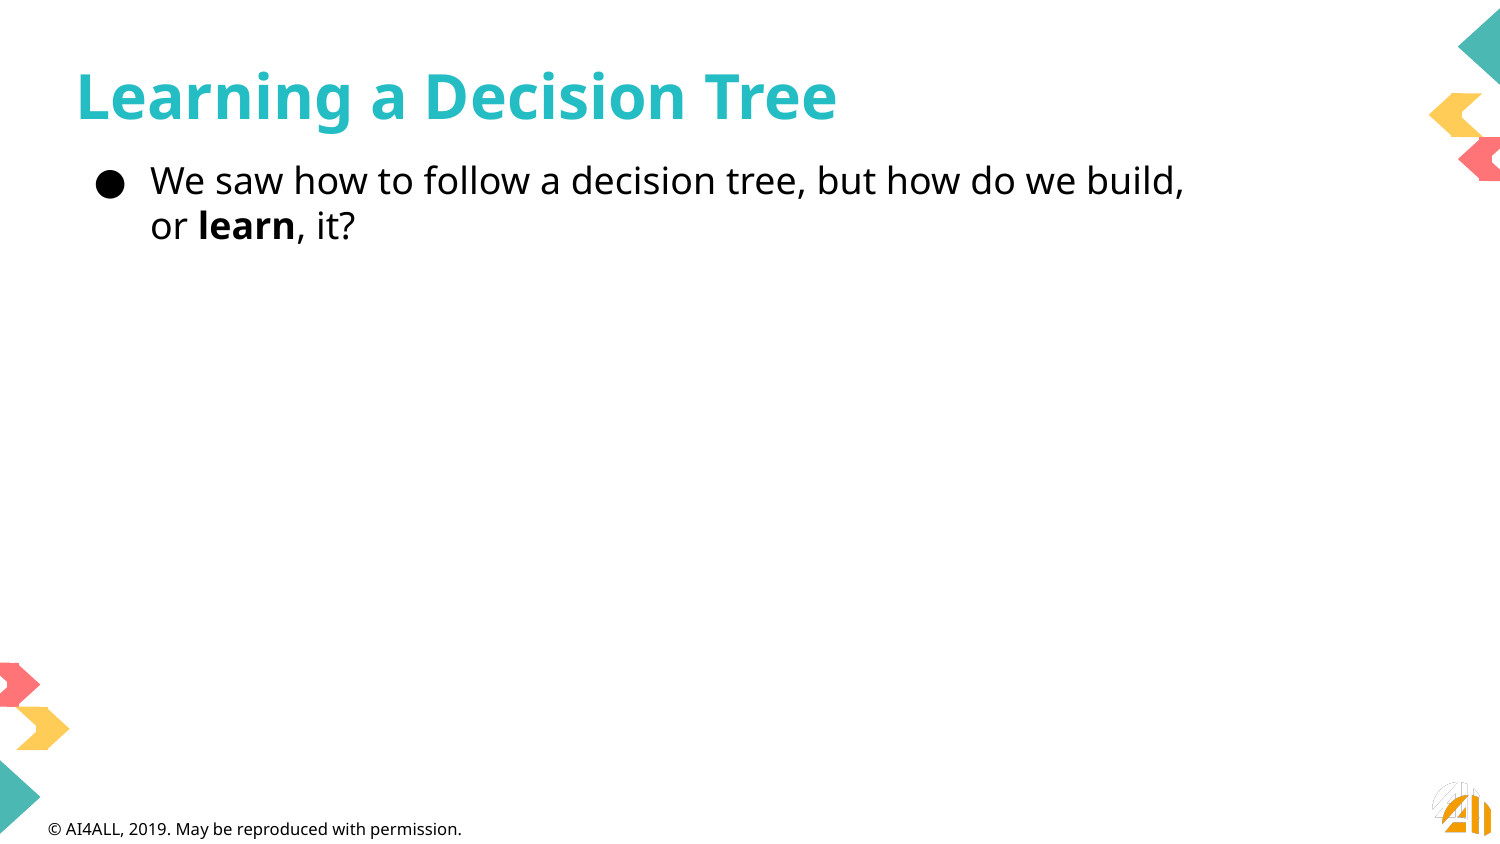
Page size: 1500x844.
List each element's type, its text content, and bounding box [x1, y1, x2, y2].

list We saw how to follow a decision tree, but how do we build, or learn, it? [75, 157, 1198, 707]
title Learning a Decision Tree [75, 56, 1296, 117]
picture [1432, 782, 1491, 836]
